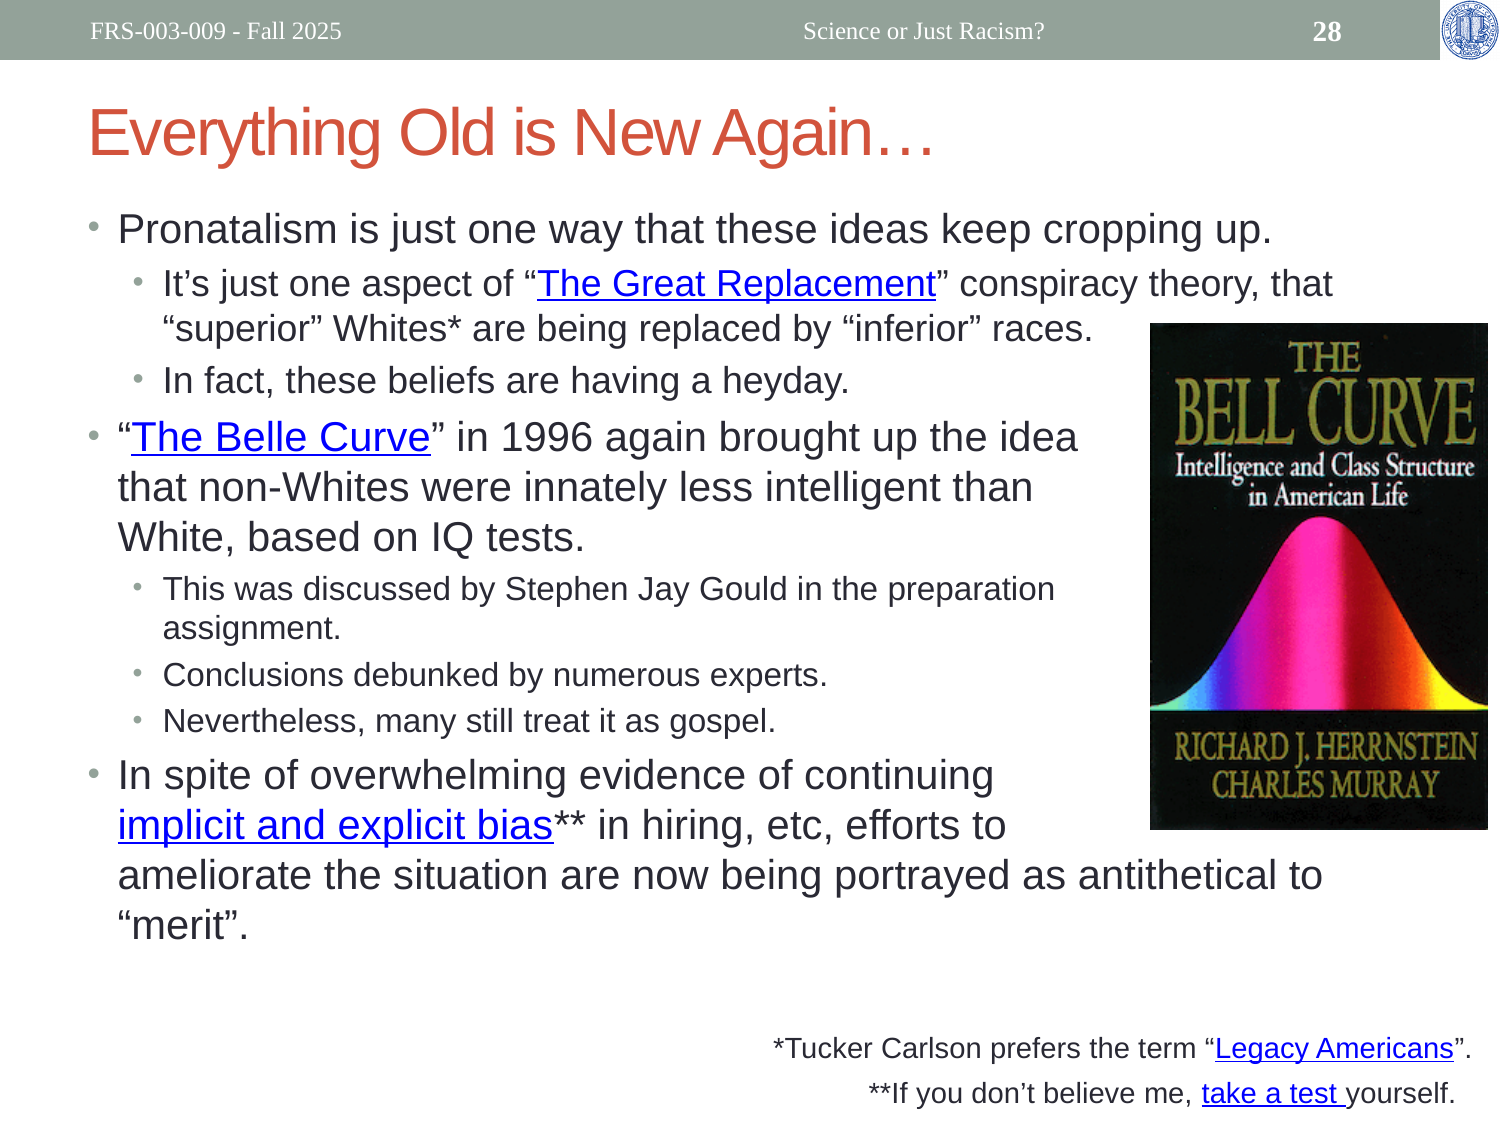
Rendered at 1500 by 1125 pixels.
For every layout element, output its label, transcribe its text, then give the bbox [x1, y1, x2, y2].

list Pronatalism is just one way that these ideas keep cropping up. It’s just one aspect of “The Great Replacement” conspiracy theory, that “superior” Whites* are being replaced by “inferior” races. In fact, these beliefs are having a heyday. “The Belle Curve” in 1996 again brought up the idea that non-Whites were innately less intelligent than White, based on IQ tests. This was discussed by Stephen Jay Gould in the preparation assignment. Conclusions debunked by numerous experts. Nevertheless, many still treat it as gospel. In spite of overwhelming evidence of continuing implicit and explicit bias** in hiring, etc, efforts to ameliorate the situation are now being portrayed as antithetical to “merit”. [72, 193, 1423, 1087]
text_box **If you don’t believe me, take a test yourself. [750, 1067, 1472, 1117]
title Everything Old is New Again… [72, 77, 1423, 181]
text_box *Tucker Carlson prefers the term “Legacy Americans”. [721, 1022, 1488, 1073]
picture [1440, 0, 1500, 61]
slide_number 28 [1297, 3, 1425, 57]
picture [1150, 323, 1488, 830]
slide_number FRS-003-009 - Fall 2025 [75, 3, 550, 57]
footer Science or Just Racism? [562, 3, 1286, 57]
